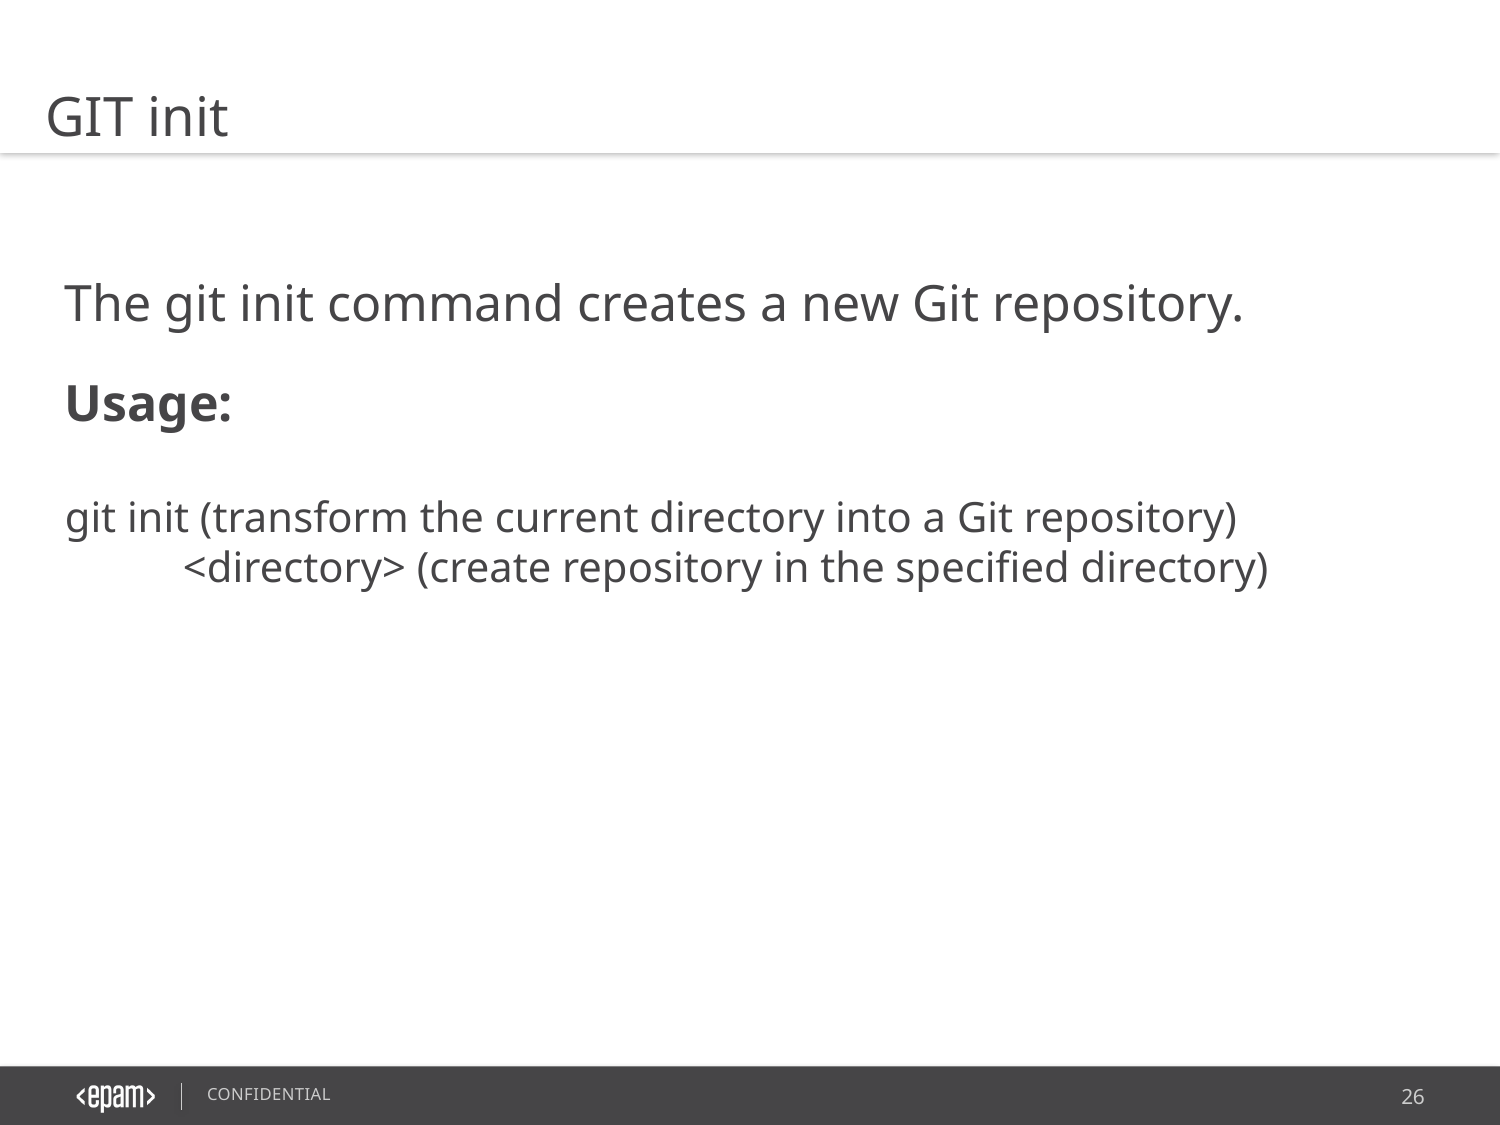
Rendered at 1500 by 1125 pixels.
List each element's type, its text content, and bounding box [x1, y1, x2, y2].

list GIT init [0, 0, 1500, 153]
picture [76, 1085, 155, 1113]
text_box Usage: git init (transform the current directory into a Git repository) <directory> (create repository in the specified directory) [49, 363, 1426, 649]
text_box The git init command creates a new Git repository. [50, 264, 1490, 340]
